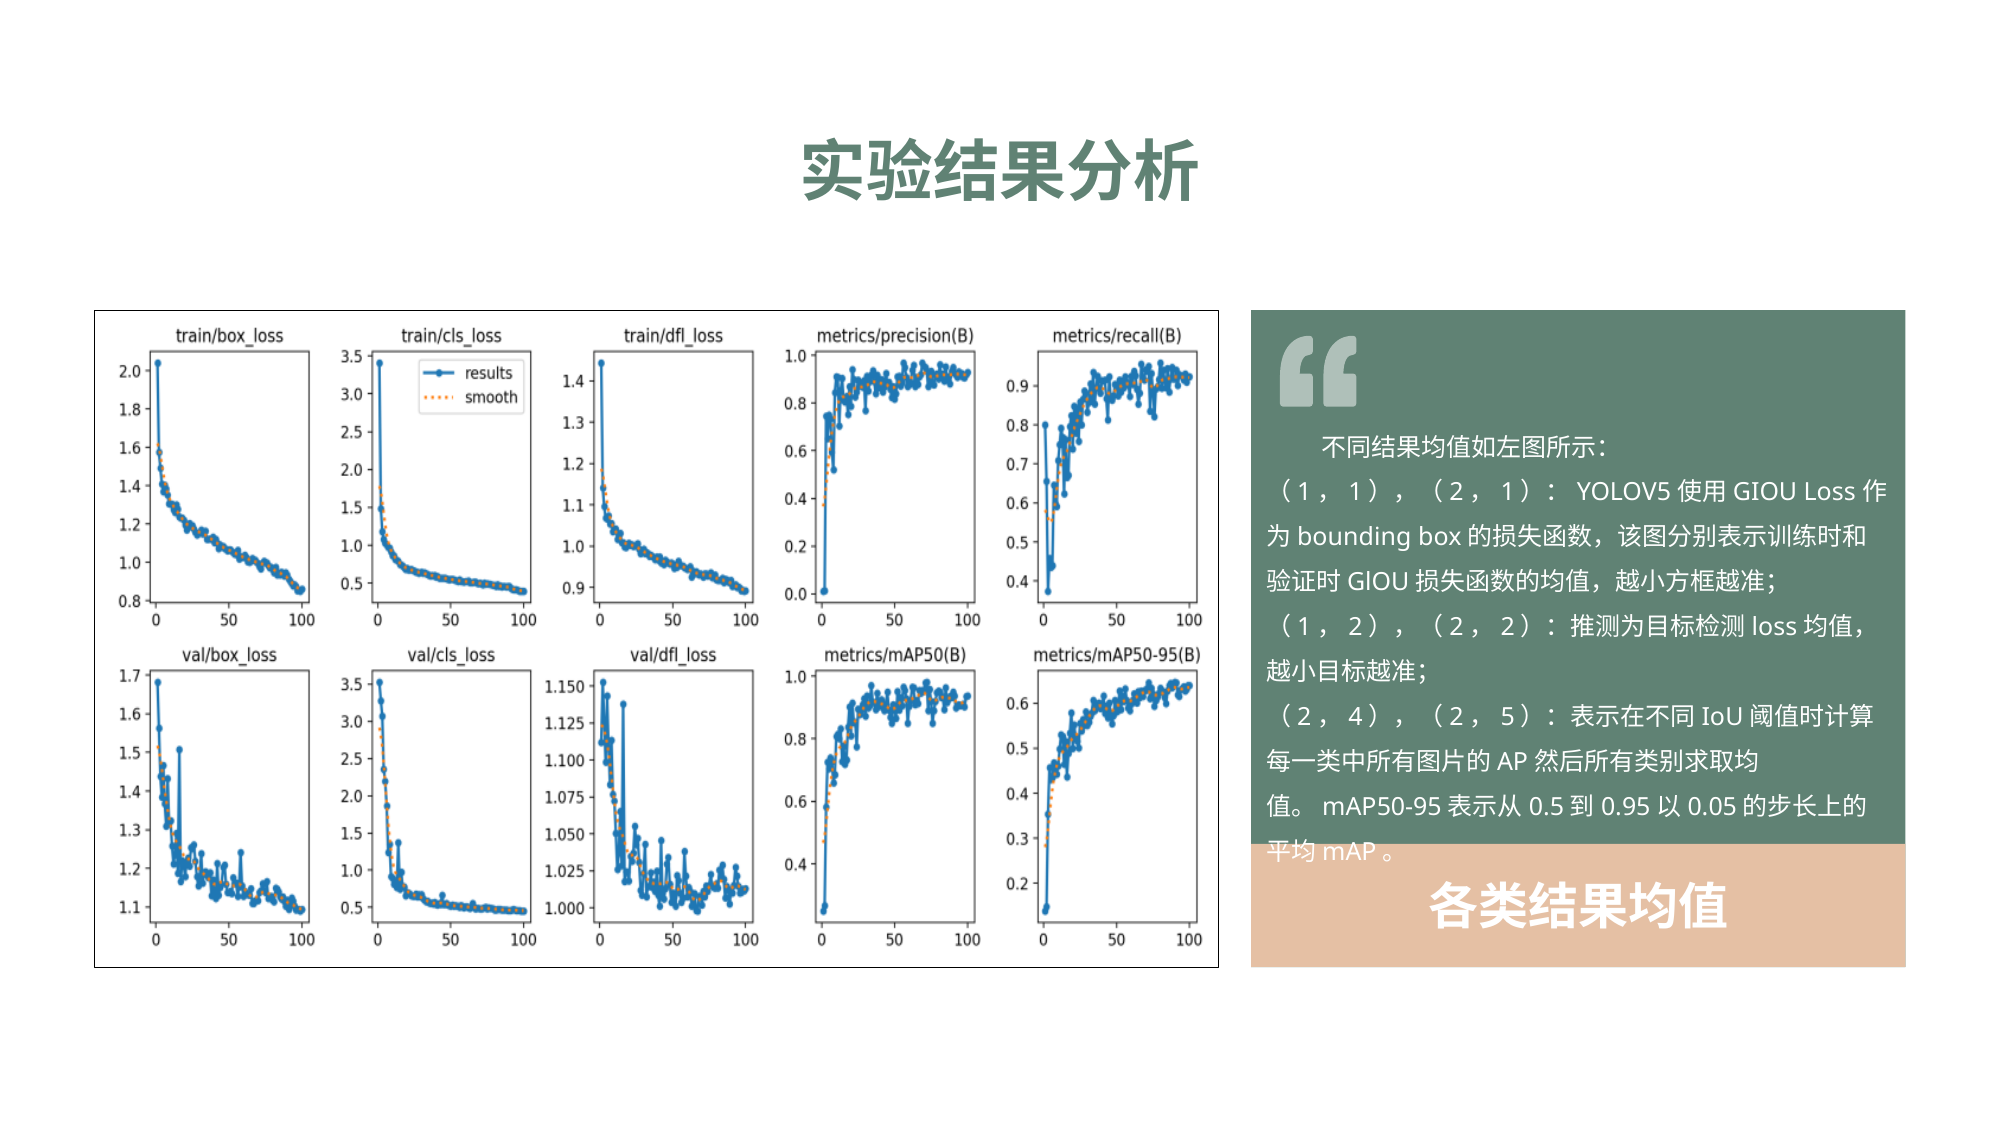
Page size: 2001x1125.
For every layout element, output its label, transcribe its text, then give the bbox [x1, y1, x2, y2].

text_box 各类结果均值 [1396, 867, 1761, 943]
text_box [1250, 843, 1907, 968]
text_box [1279, 335, 1313, 407]
text_box 实验结果分析 [761, 105, 1238, 217]
text_box [1250, 309, 1907, 843]
text_box 不同结果均值如左图所示： （1，1），（2，1）：YOLOV5使用GIOU Loss作为bounding box的损失函数，该图分别表示训练时和验证时GlOU损失函数的均值，越小方框越准； （1，2），（2，2）：推测为目标检测loss均值，越小目标越准； （2，4），（2，5）：表示在不同IoU阈值时计算每一类中所有图片的AP然后所有类别求取均值。mAP50-95表示从0.5到0.95以0.05的步长上的平均mAP。 [1266, 416, 1891, 865]
picture [94, 310, 1219, 968]
text_box [1323, 335, 1357, 407]
